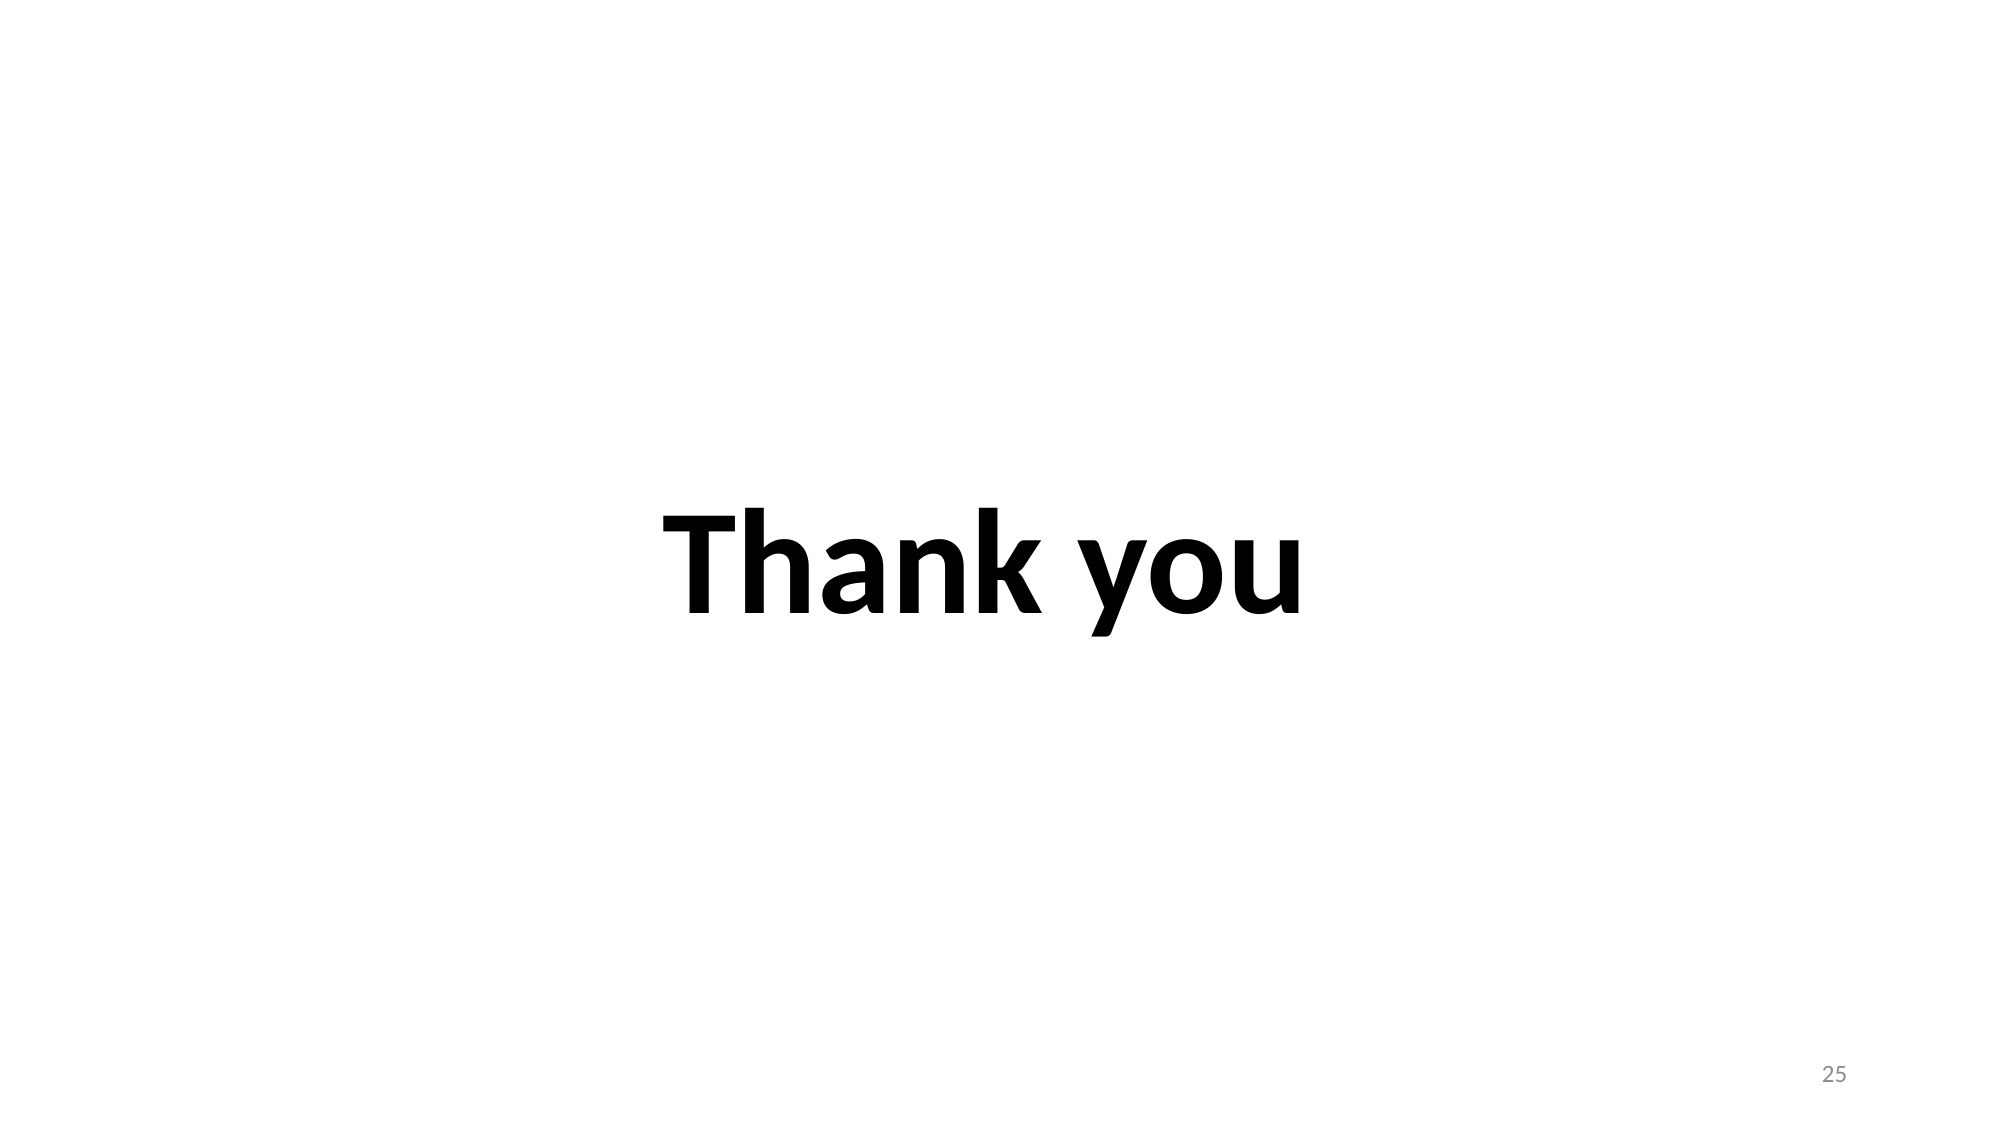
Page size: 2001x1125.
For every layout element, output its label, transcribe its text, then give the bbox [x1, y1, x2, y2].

slide_number 25 [1412, 1042, 1863, 1103]
text_box Thank you [301, 456, 1670, 652]
